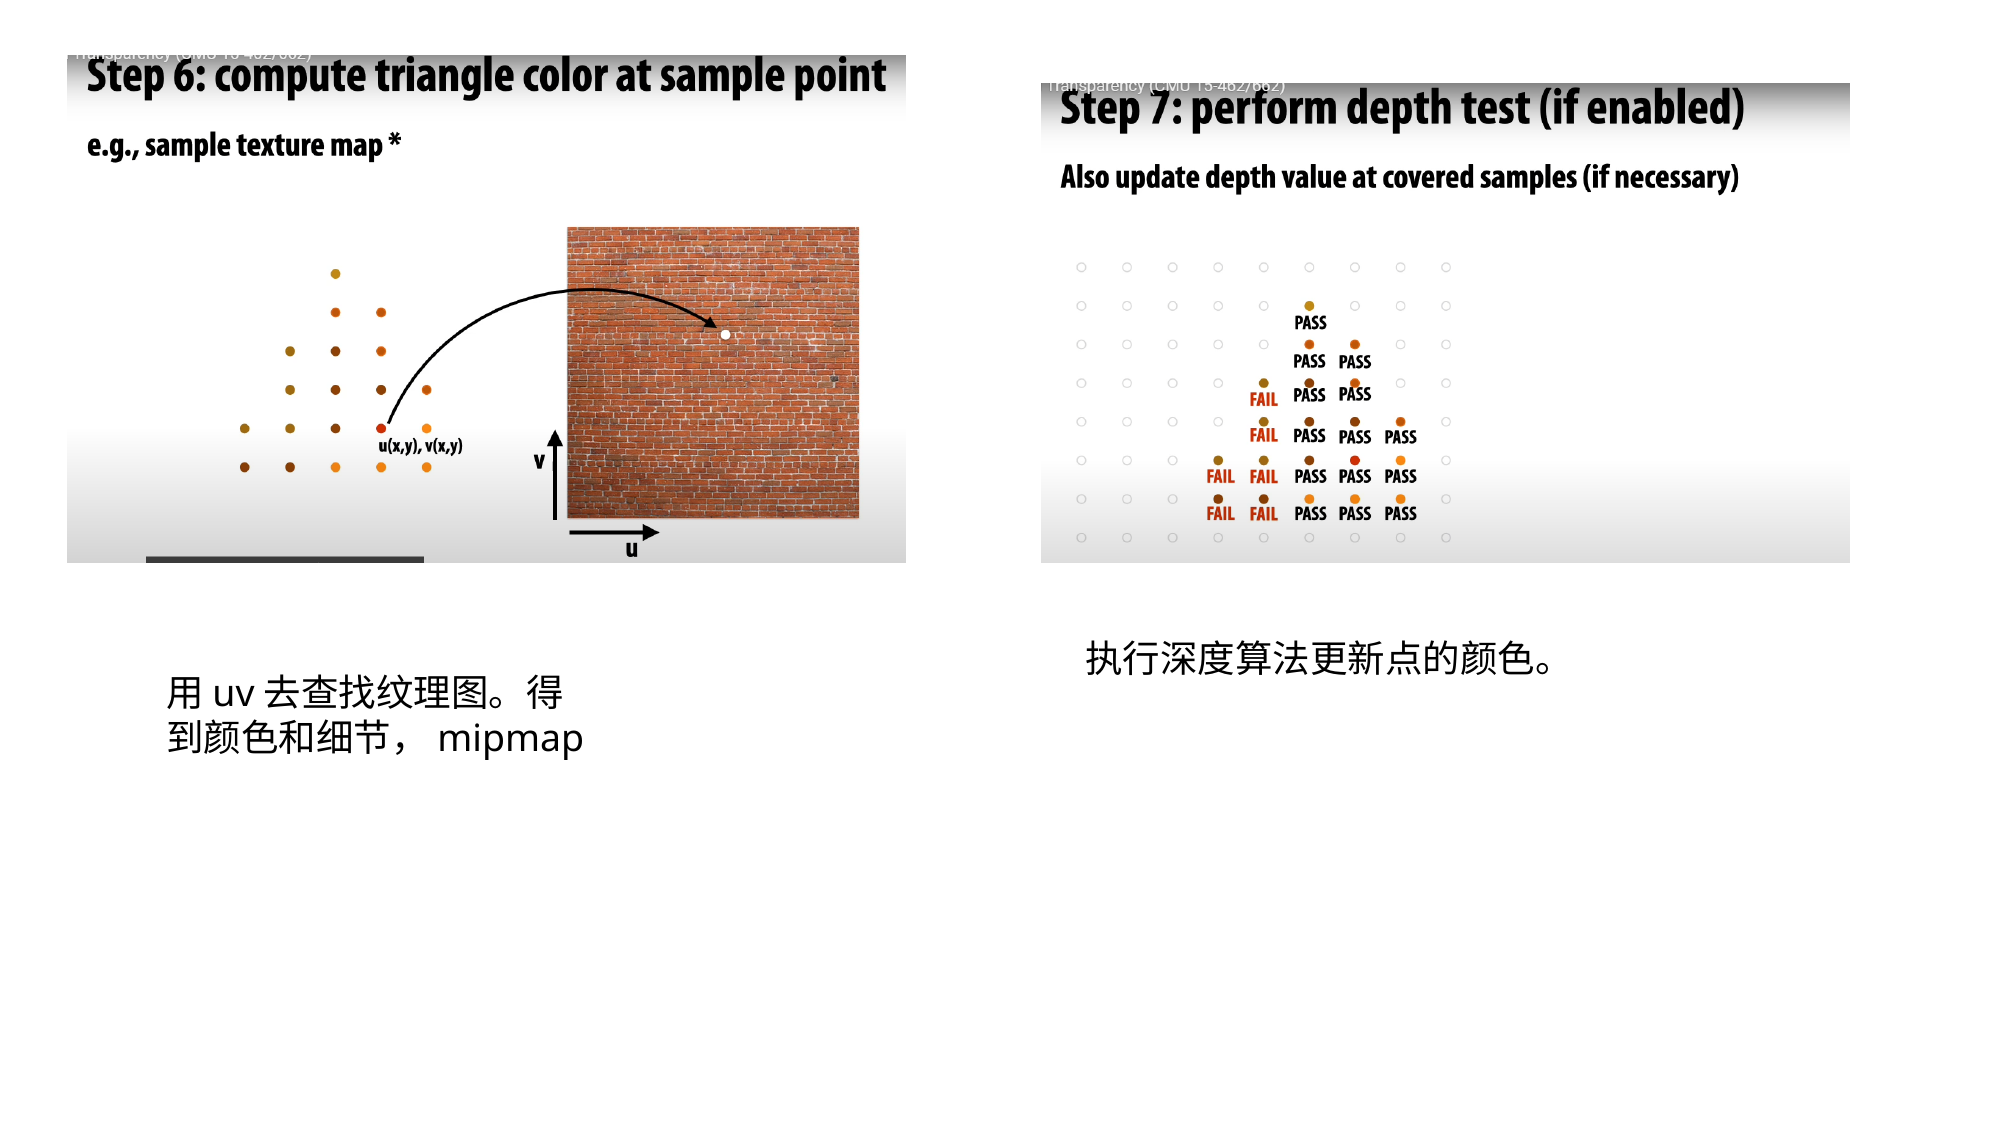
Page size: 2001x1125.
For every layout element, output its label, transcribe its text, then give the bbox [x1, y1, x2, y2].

text_box 用uv去查找纹理图。得到颜色和细节，mipmap [151, 661, 612, 767]
text_box 执行深度算法更新点的颜色。 [1070, 627, 1772, 688]
picture [1041, 82, 1850, 563]
picture [67, 55, 906, 563]
